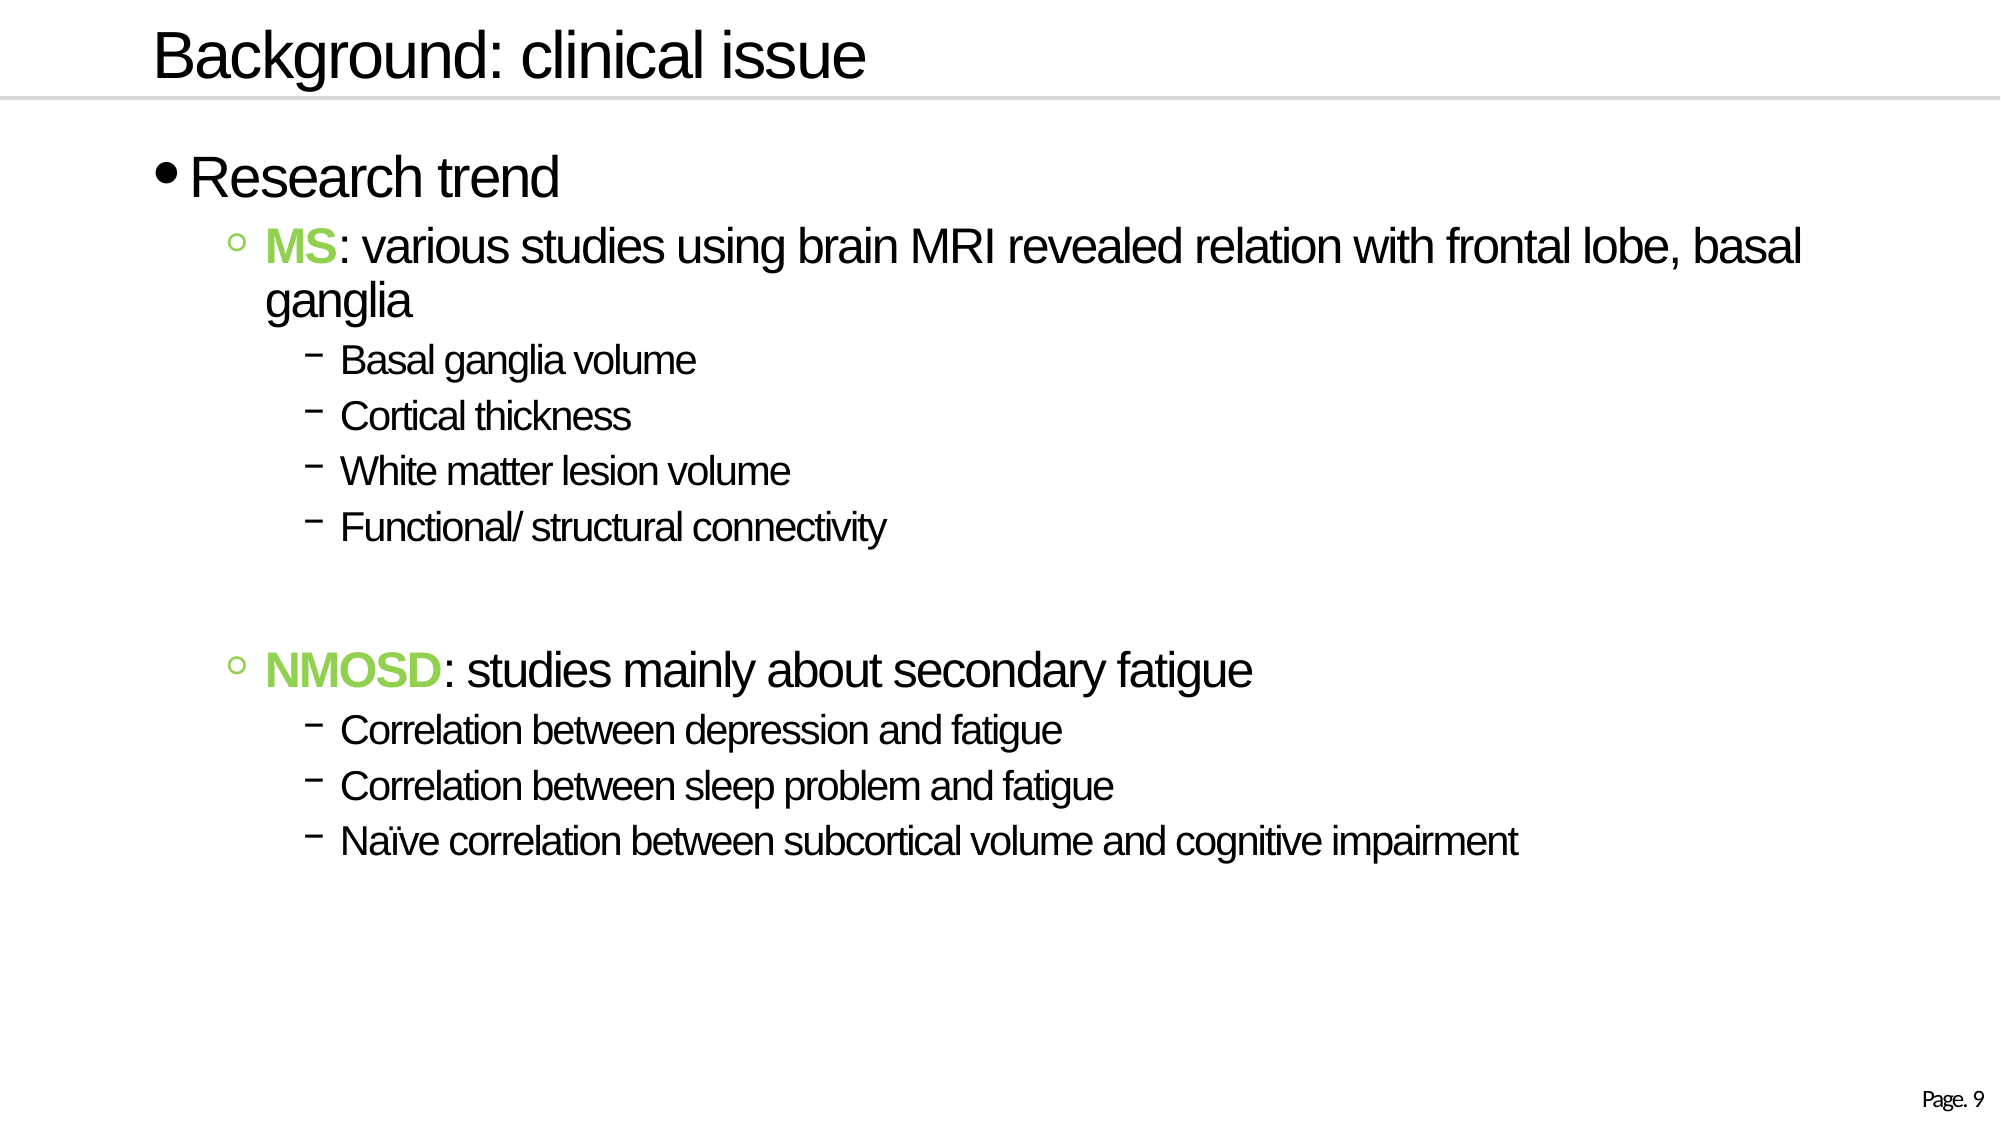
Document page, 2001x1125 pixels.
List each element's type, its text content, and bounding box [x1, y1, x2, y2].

title Background: clinical issue [137, 0, 1863, 116]
list Research trend MS: various studies using brain MRI revealed relation with frontal lobe, basal ganglia Basal ganglia volume Cortical thickness White matter lesion volume Functional/ structural connectivity NMOSD: studies mainly about secondary fatigue Correlation between depression and fatigue Correlation between sleep problem and fatigue Naïve correlation between subcortical volume and cognitive impairment [137, 139, 1863, 1061]
